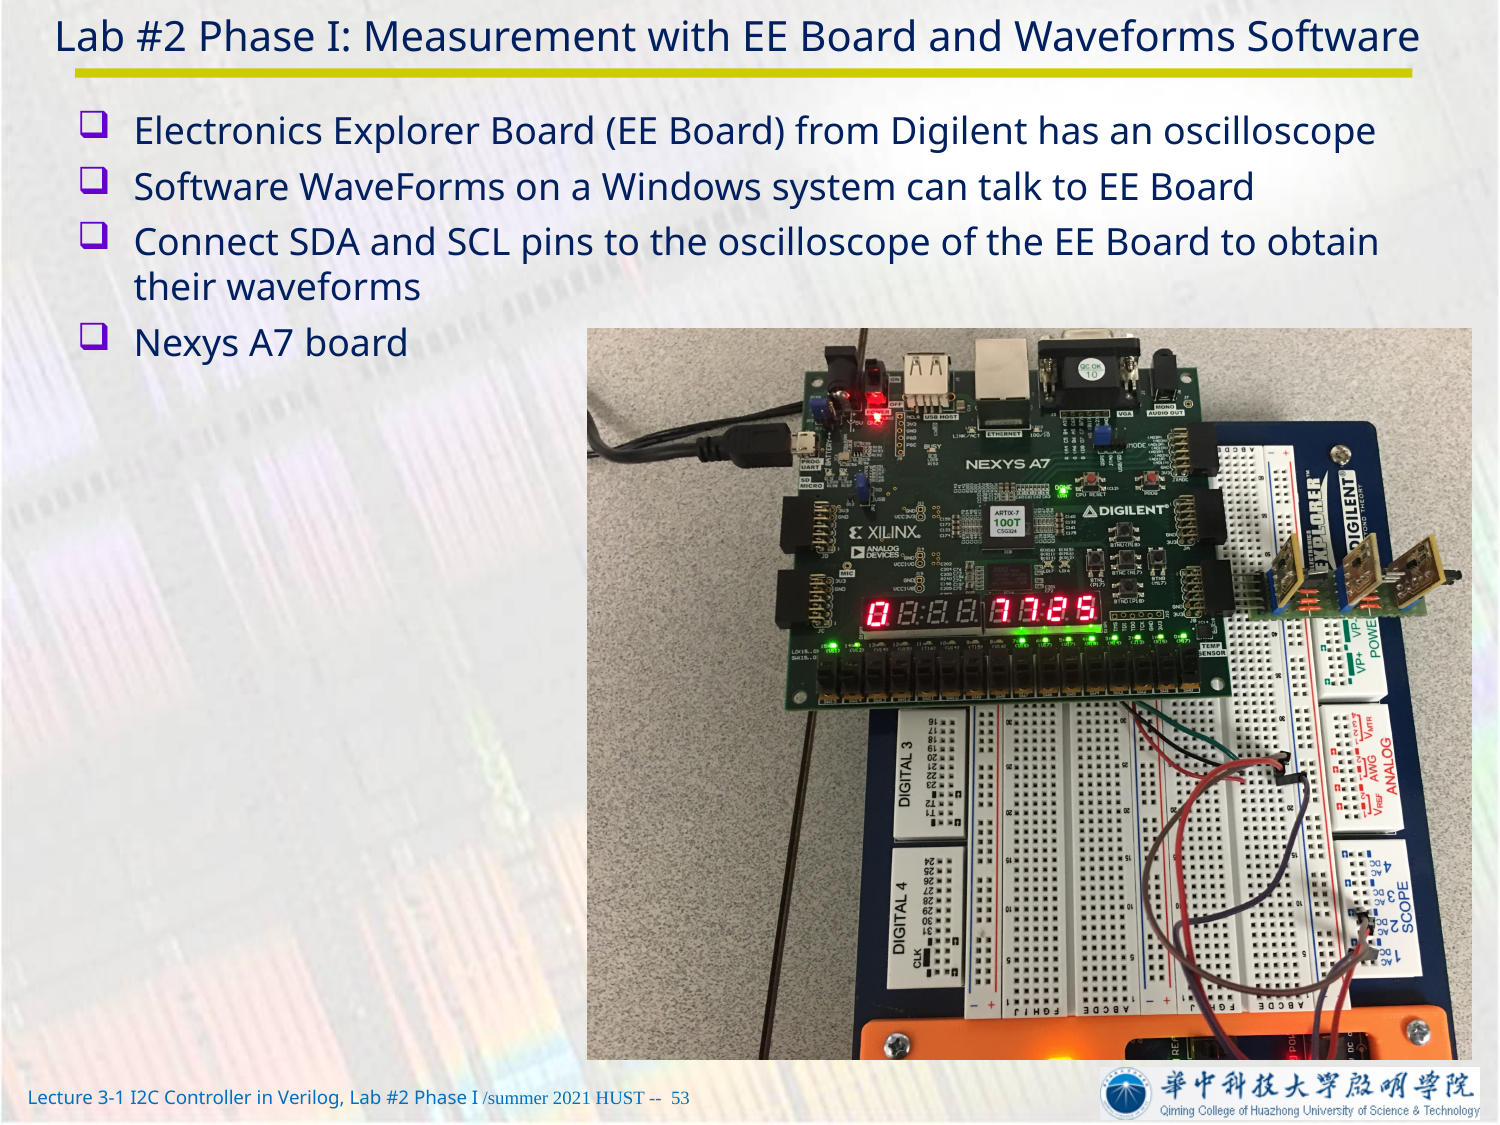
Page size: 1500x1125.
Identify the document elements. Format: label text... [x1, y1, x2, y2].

title Lab #2 Phase I: Measurement with EE Board and Waveforms Software [24, 10, 1450, 73]
list Electronics Explorer Board (EE Board) from Digilent has an oscilloscope Software WaveForms on a Windows system can talk to EE Board Connect SDA and SCL pins to the oscilloscope of the EE Board to obtain their waveforms Nexys A7 board [62, 99, 1450, 1060]
picture [0, 0, 1500, 1125]
